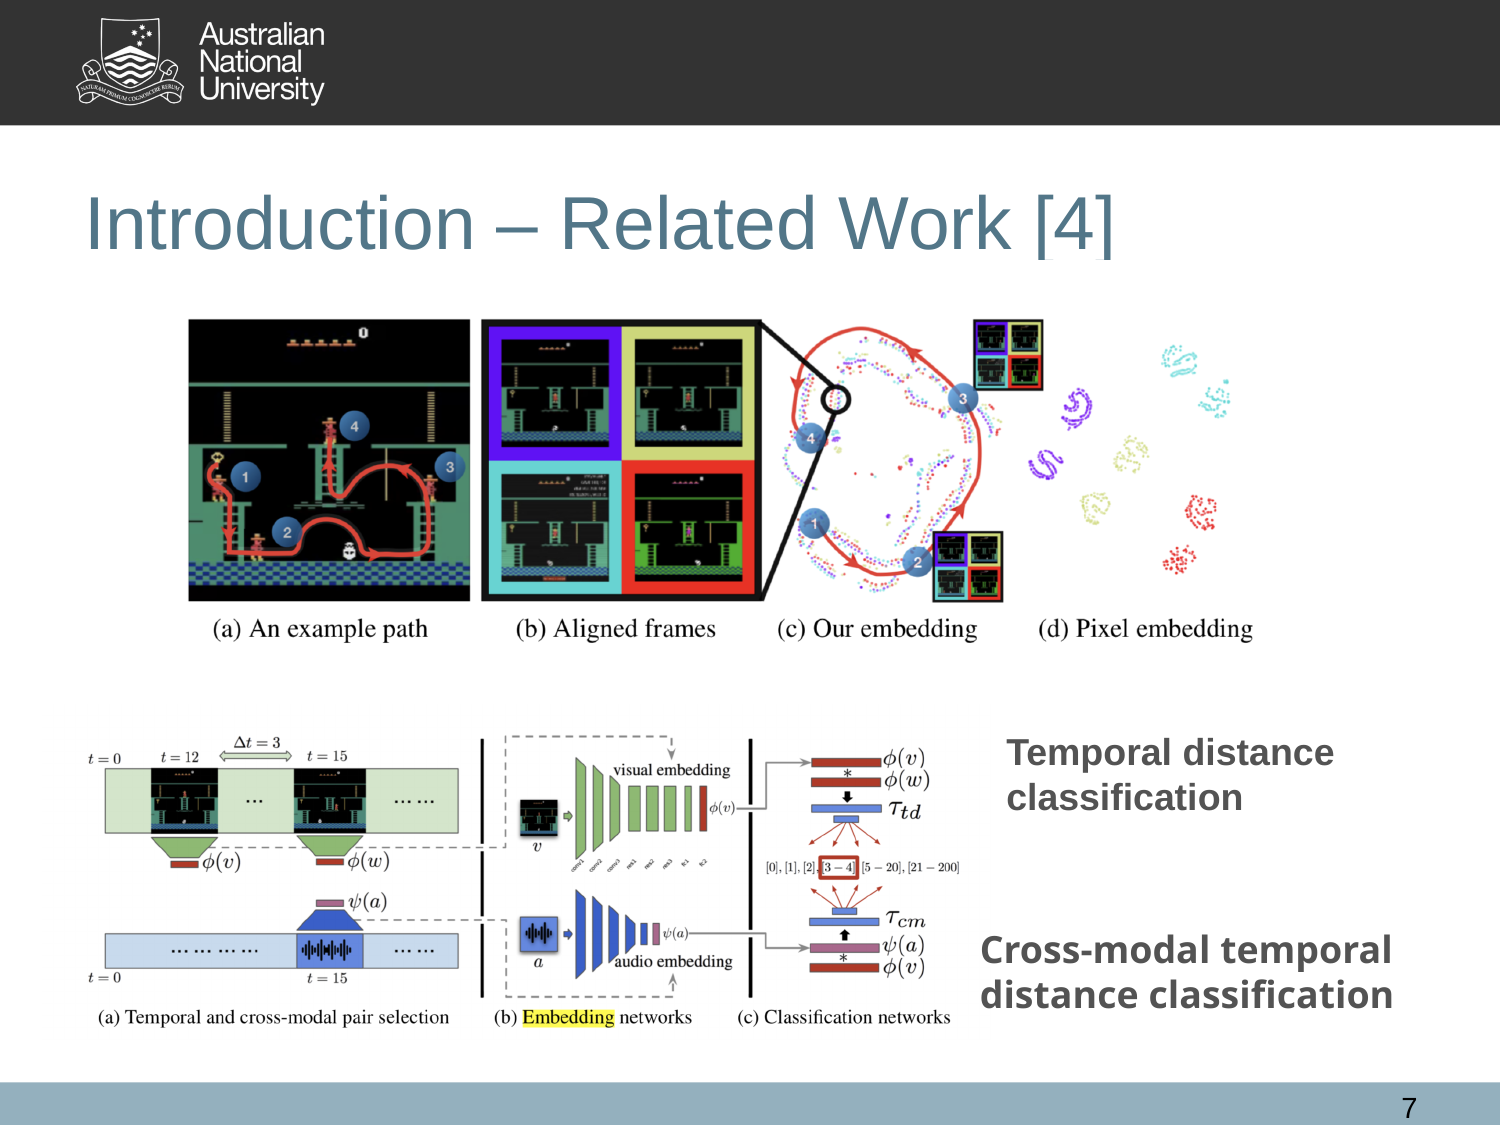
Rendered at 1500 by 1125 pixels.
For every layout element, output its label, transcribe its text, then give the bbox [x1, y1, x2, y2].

picture [42, 704, 992, 1041]
text_box Cross-modal temporal distance classification [992, 918, 1420, 1024]
title Introduction – Related Work [4] [76, 124, 1428, 314]
text_box Temporal distance classification [999, 720, 1458, 871]
slide_number 7 [1391, 1081, 1426, 1125]
picture [76, 18, 325, 106]
picture [154, 260, 1308, 659]
